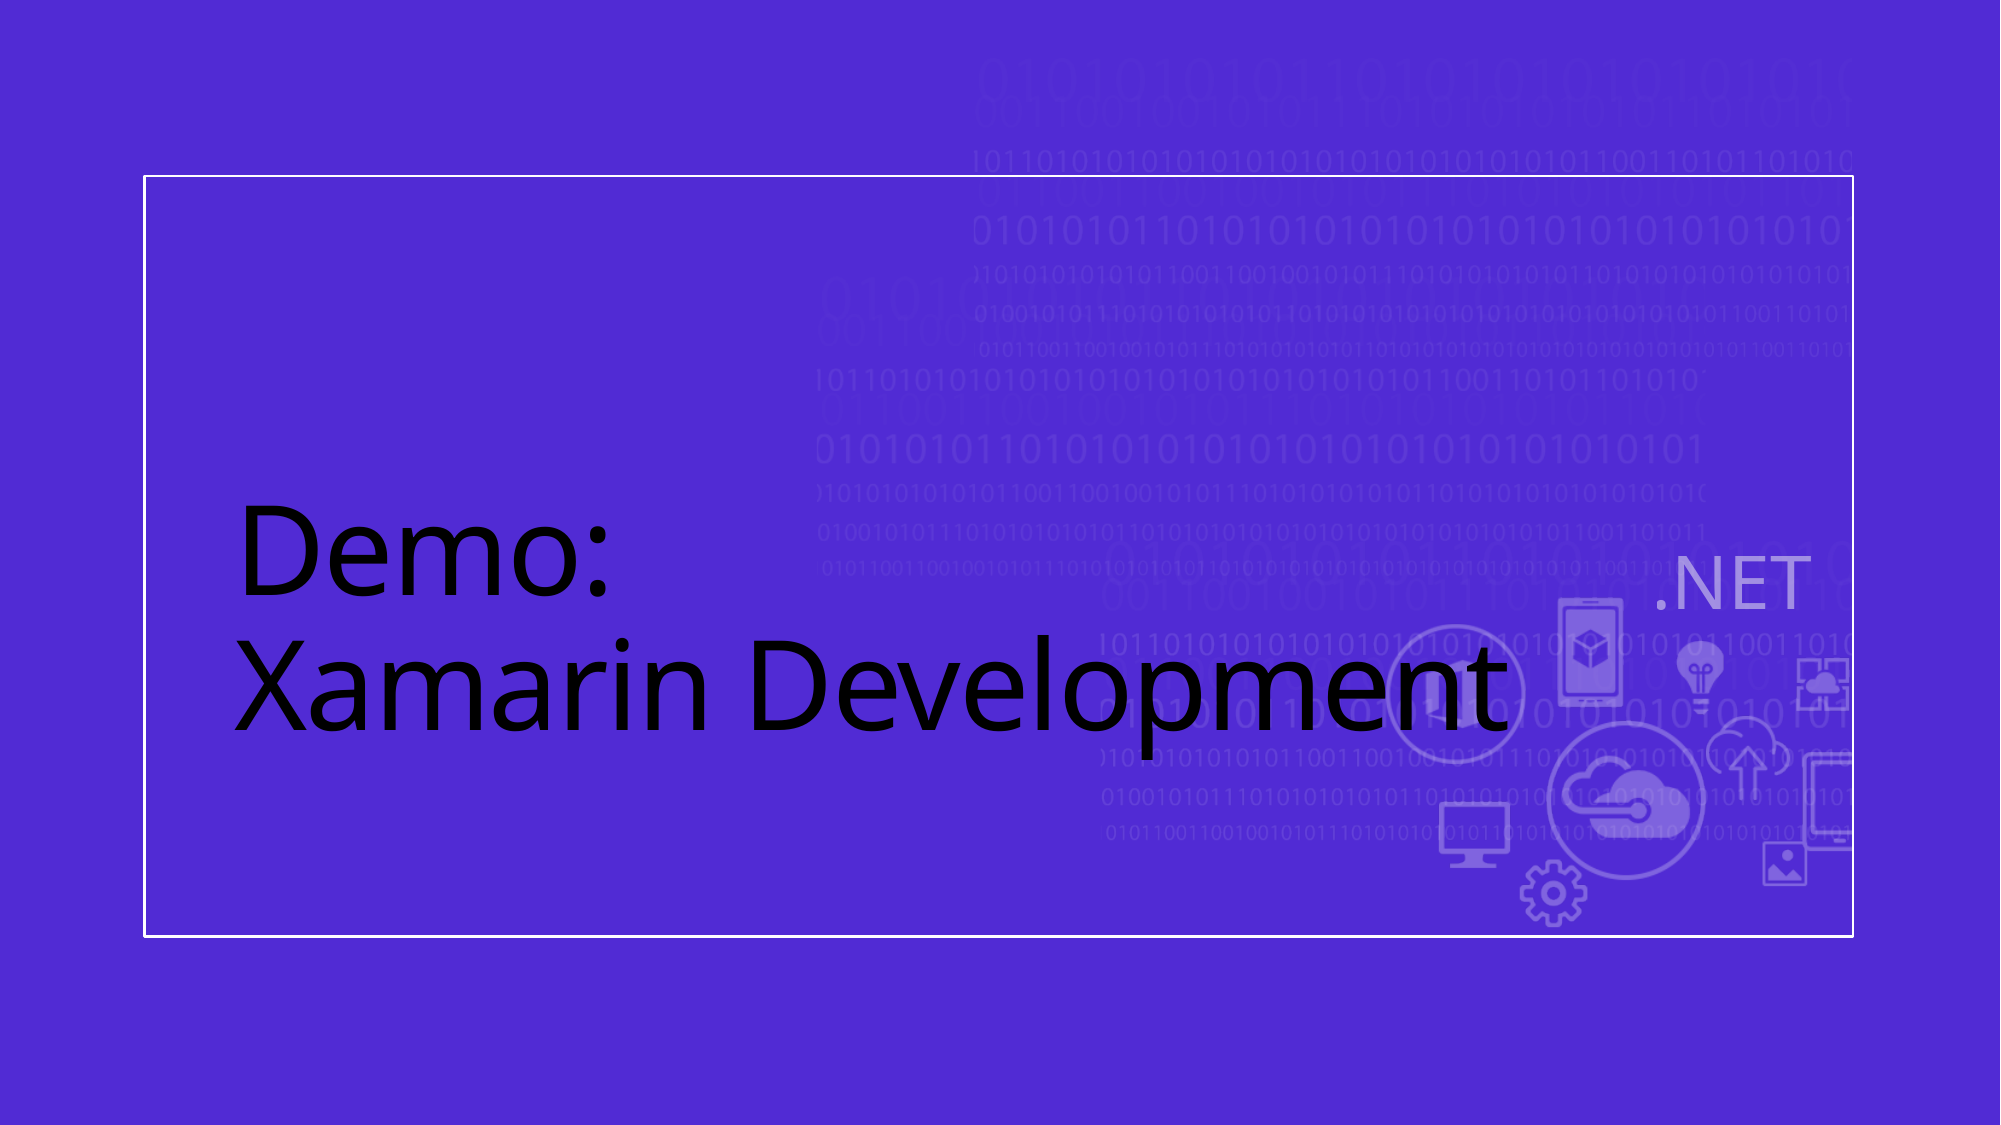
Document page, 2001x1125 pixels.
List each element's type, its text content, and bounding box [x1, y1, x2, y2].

picture [346, 776, 1852, 1106]
title Demo: Xamarin Development [210, 472, 1853, 776]
picture [346, 19, 1852, 472]
